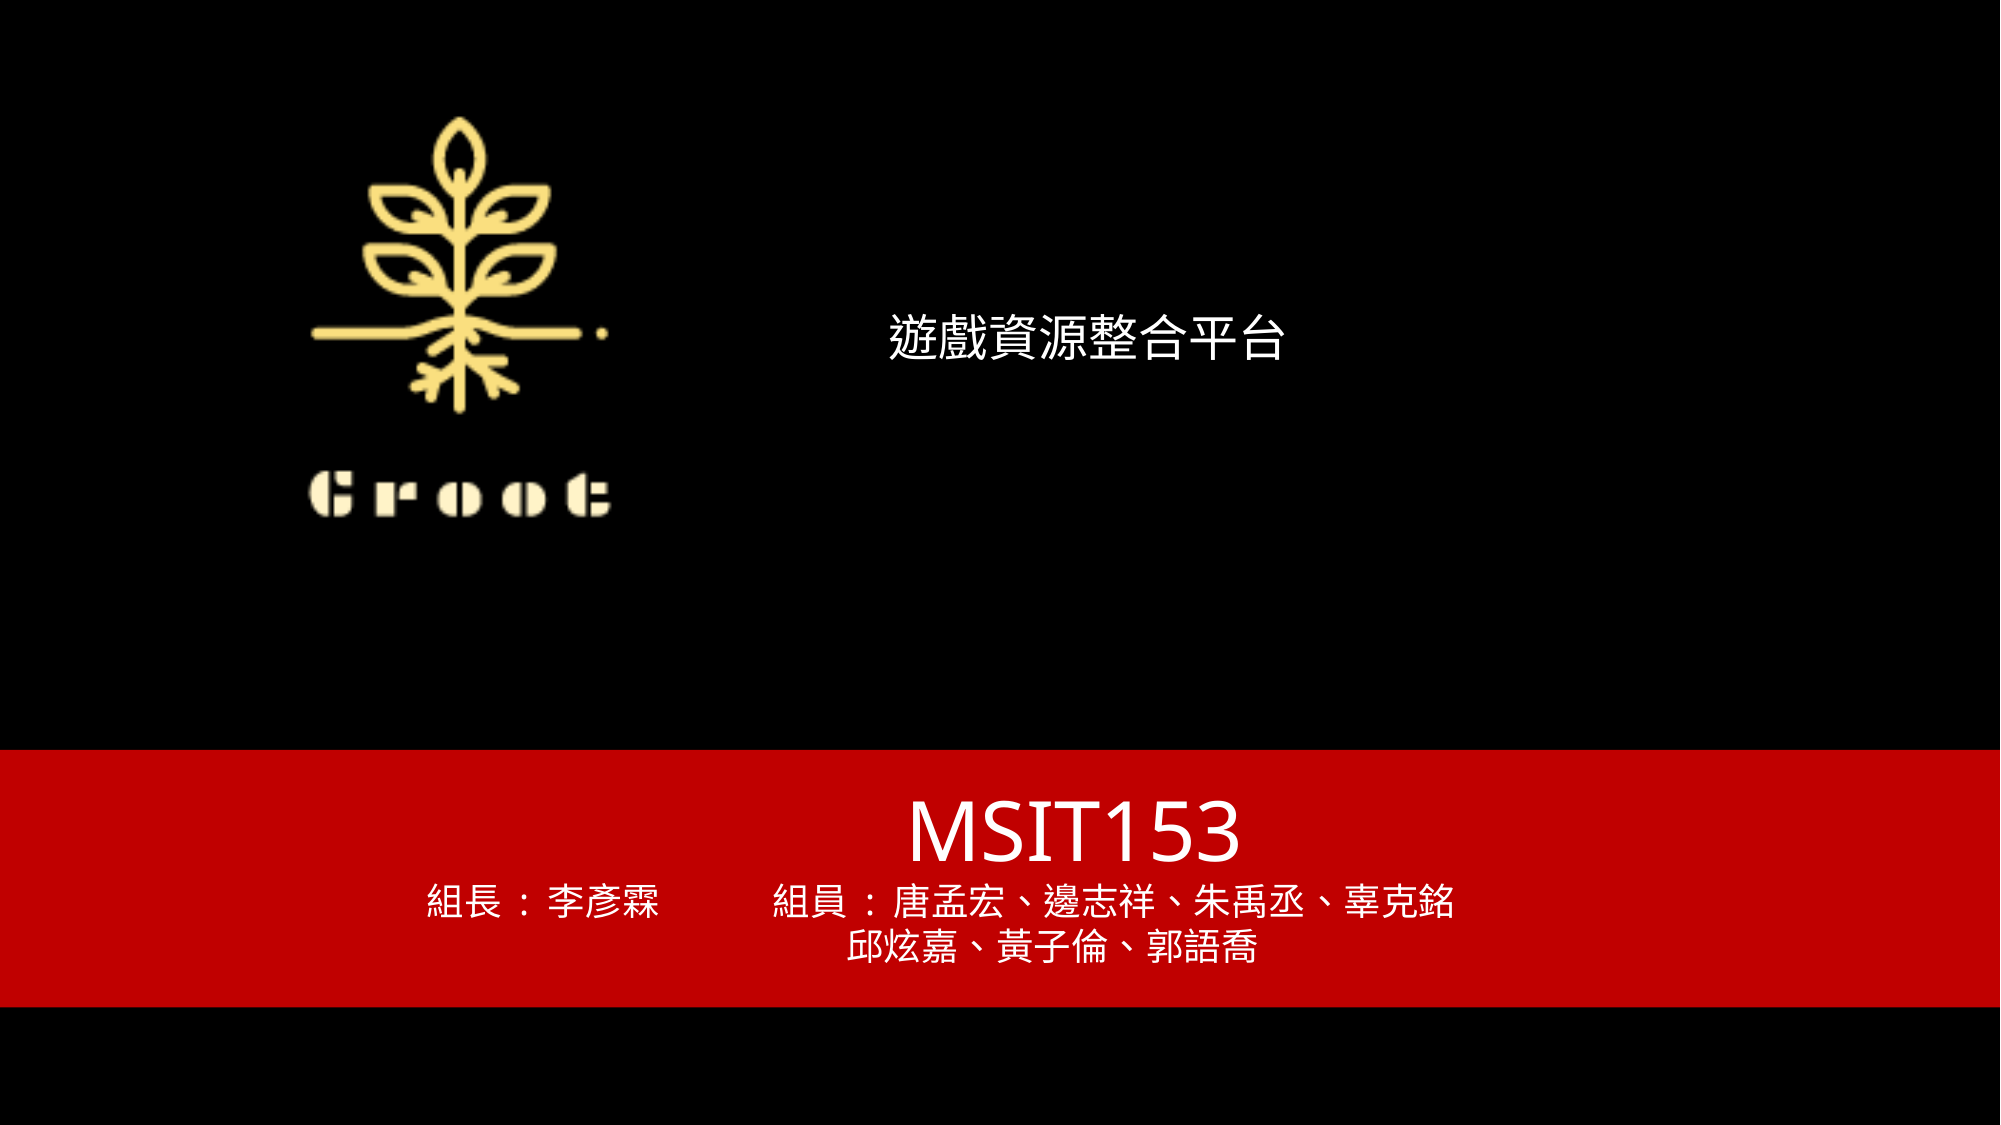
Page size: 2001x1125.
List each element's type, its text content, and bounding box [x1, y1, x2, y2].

text_box 遊戲資源整合平台 [873, 299, 1333, 374]
picture [175, 58, 746, 629]
text_box MSIT153 組長 : 李彥霖 組員 : 唐孟宏、邊志祥、朱禹丞、辜克銘 邱炫嘉、黃子倫、郭語喬 [20, 770, 1980, 976]
text_box [0, 749, 2000, 1008]
